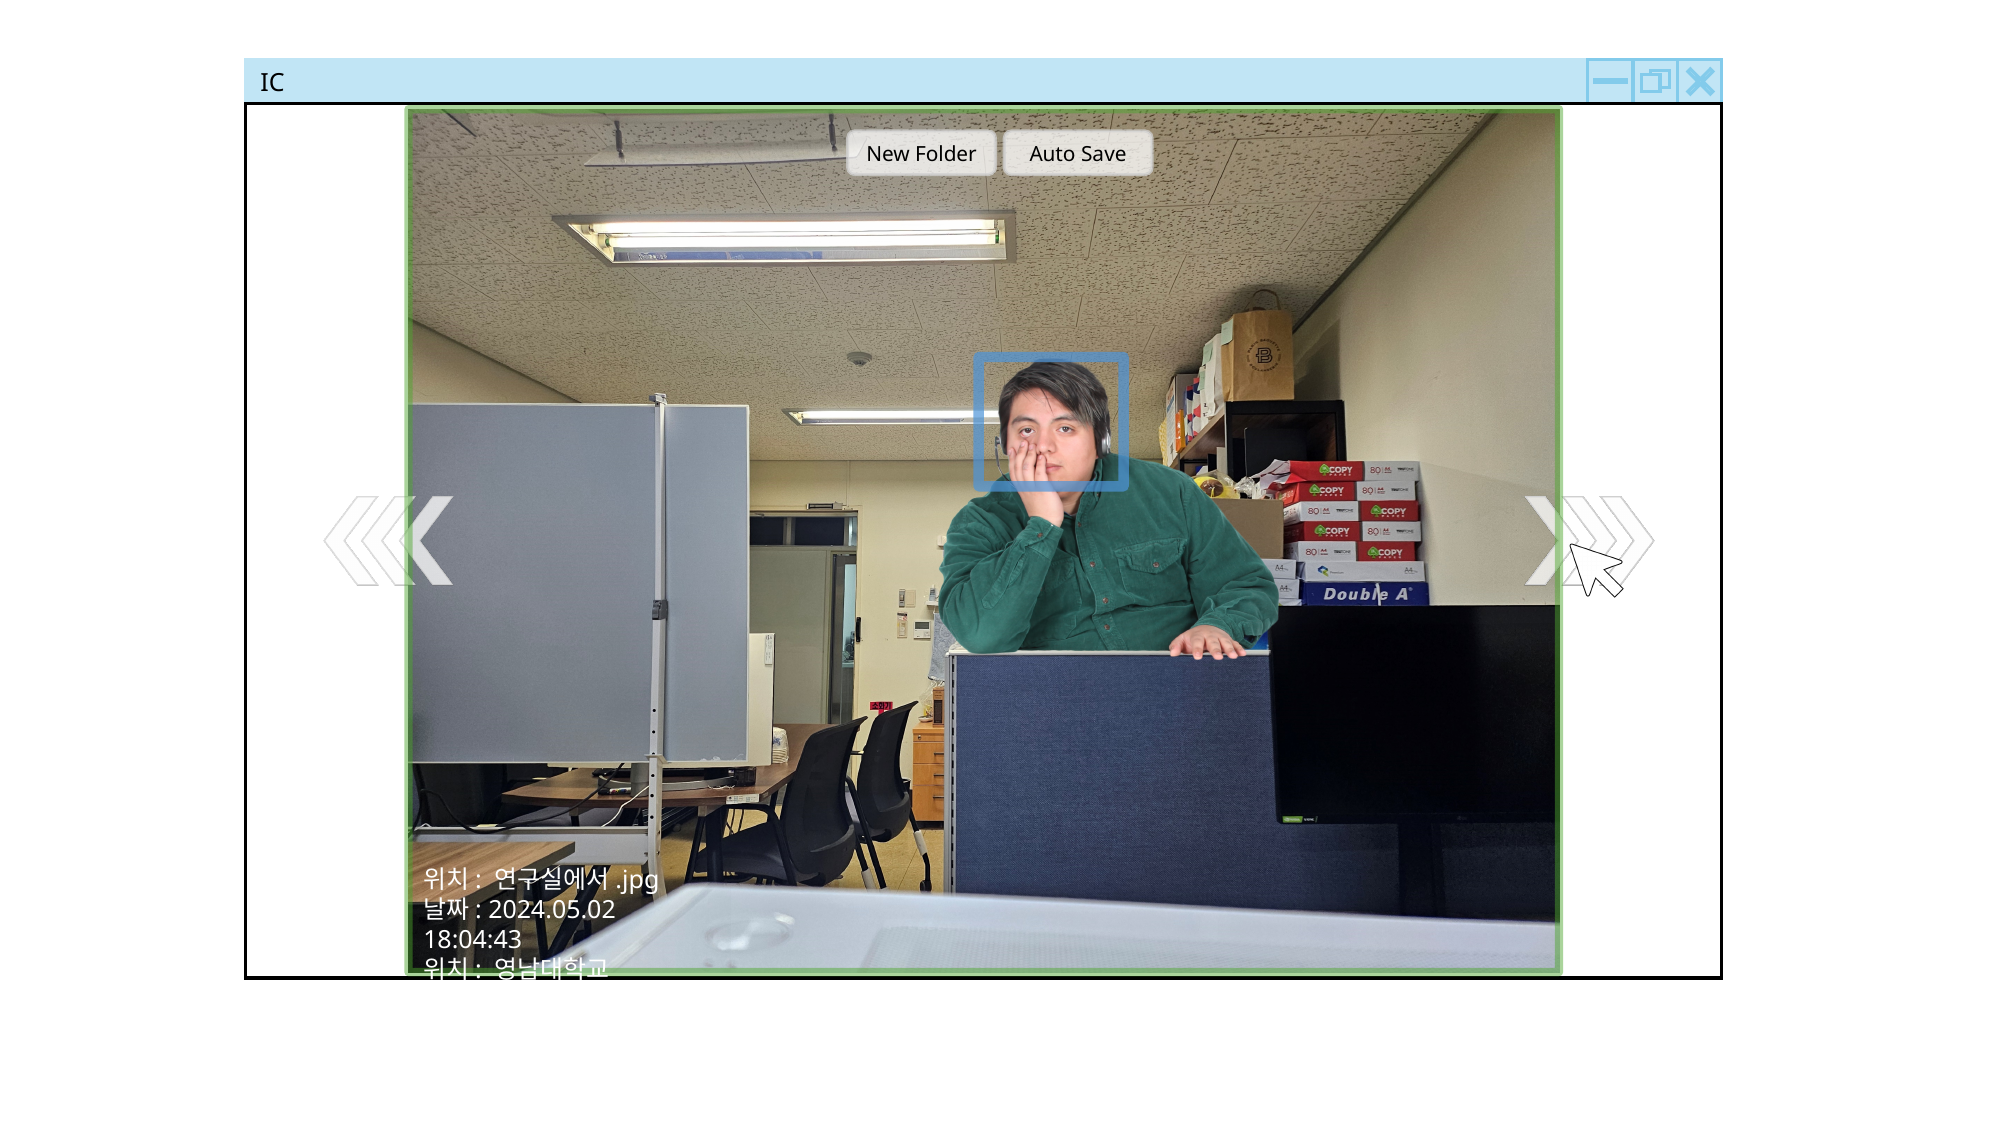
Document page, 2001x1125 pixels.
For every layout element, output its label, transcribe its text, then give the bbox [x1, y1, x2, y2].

text_box IC [244, 58, 1586, 102]
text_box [1587, 58, 1723, 104]
picture [311, 108, 1665, 973]
text_box [244, 102, 1723, 980]
